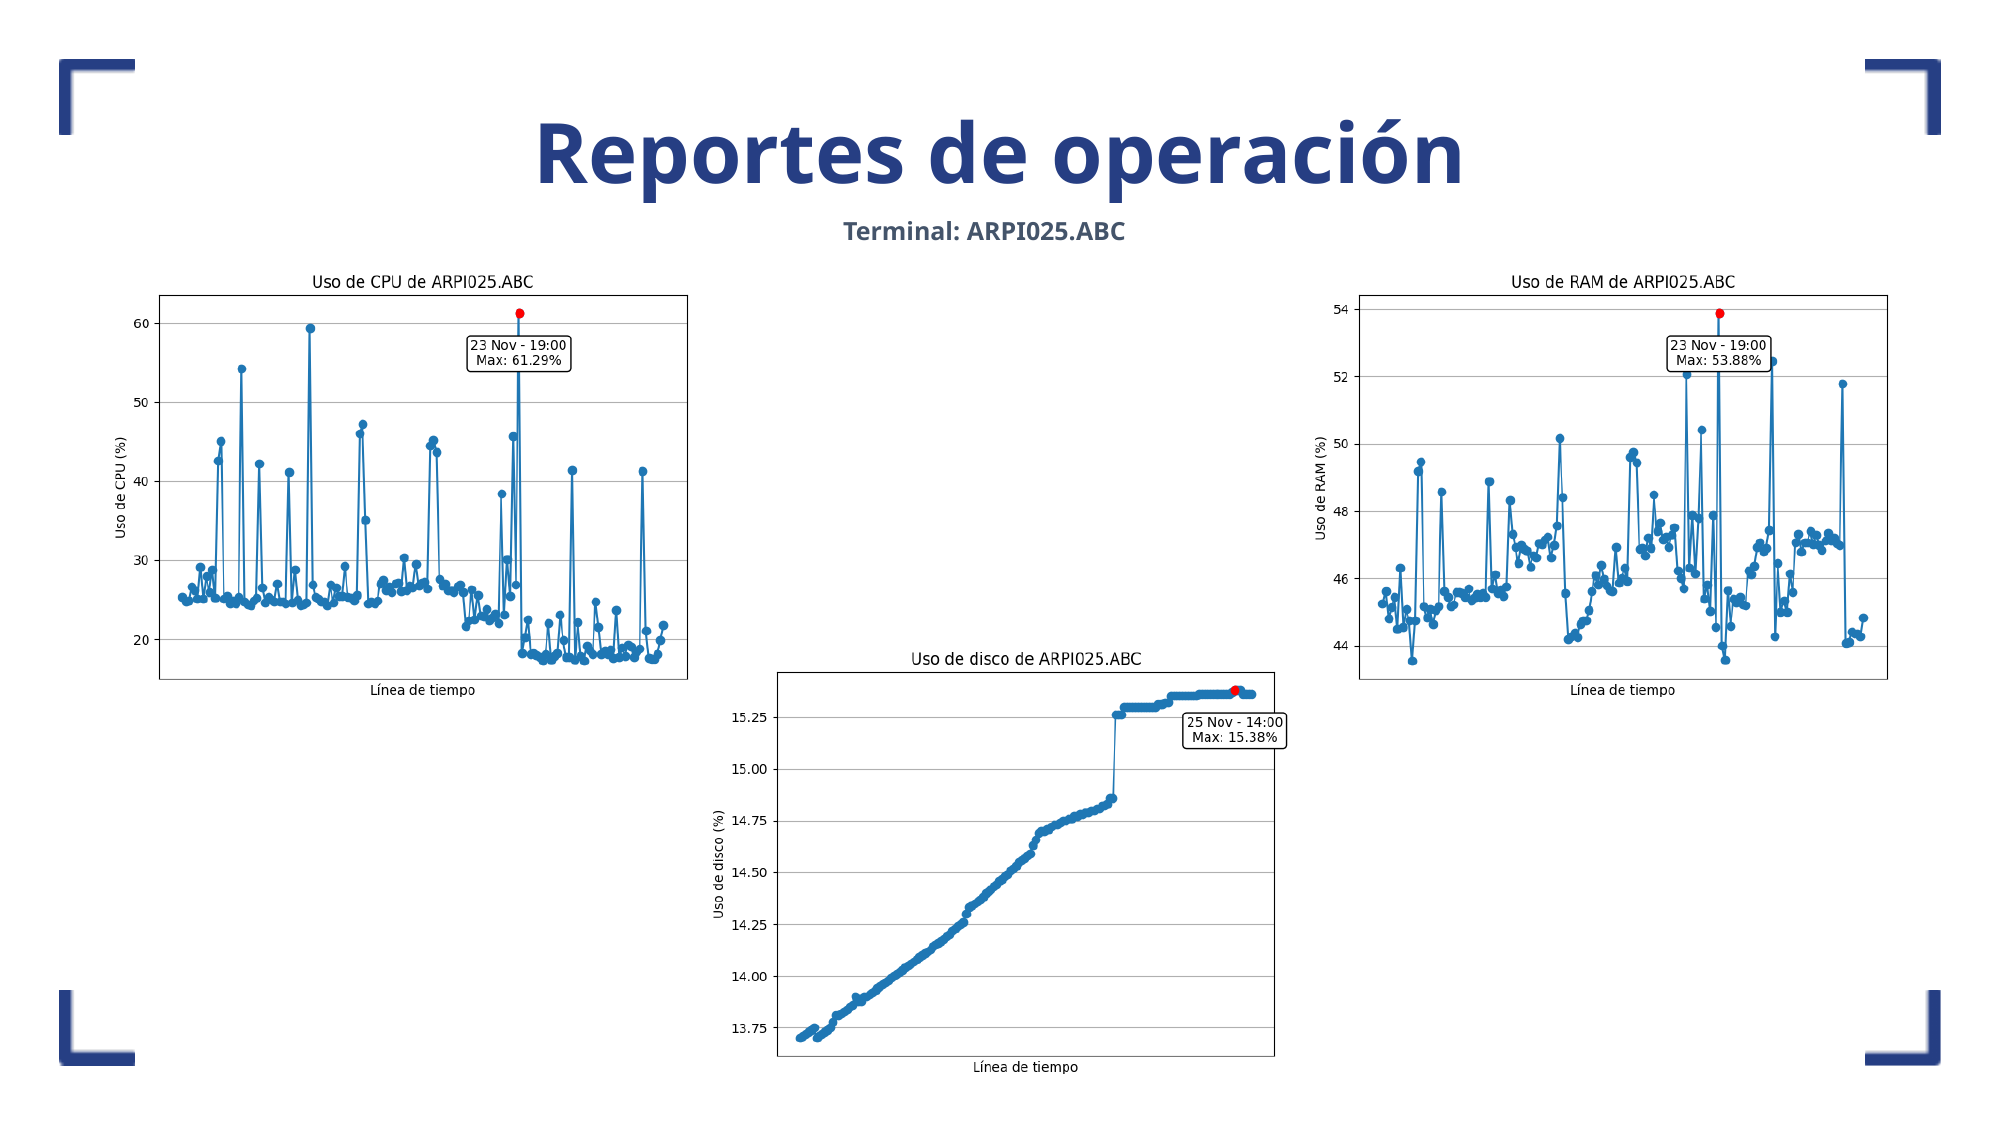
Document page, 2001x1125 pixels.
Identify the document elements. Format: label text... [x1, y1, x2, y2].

picture [100, 260, 1299, 1088]
picture [1300, 260, 1901, 711]
text_box Reportes de operación [439, 55, 1561, 201]
text_box Terminal: ARPI025.ABC [424, 163, 1545, 254]
